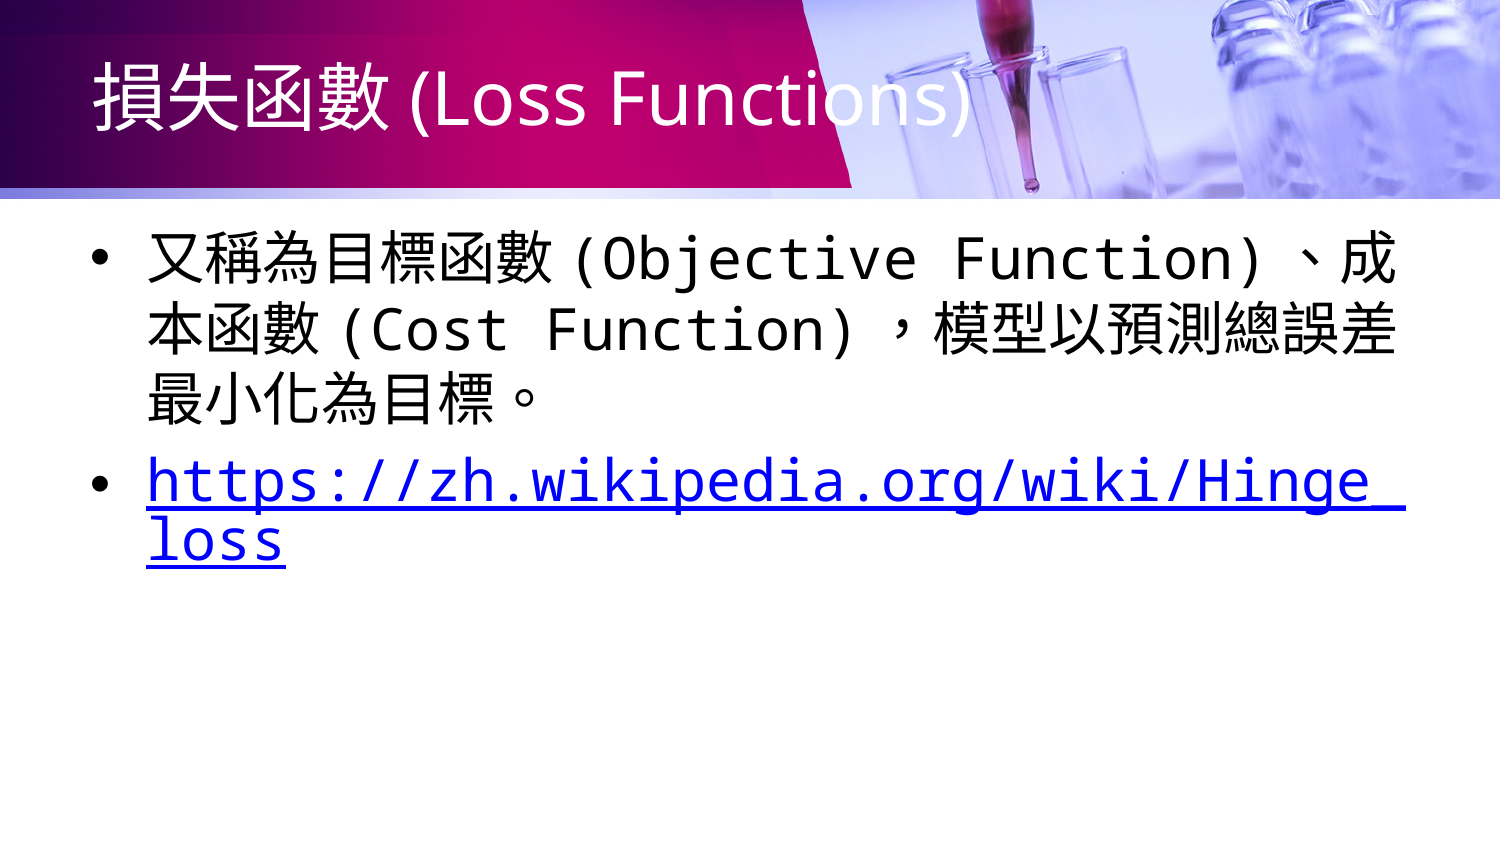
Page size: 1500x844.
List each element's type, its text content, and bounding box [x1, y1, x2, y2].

list 又稱為目標函數(Objective Function)、成本函數(Cost Function)，模型以預測總誤差最小化為目標。 https://zh.wikipedia.org/wiki/Hinge_loss [74, 214, 1428, 781]
title 損失函數(Loss Functions) [76, 33, 1431, 159]
picture [0, 0, 1500, 844]
